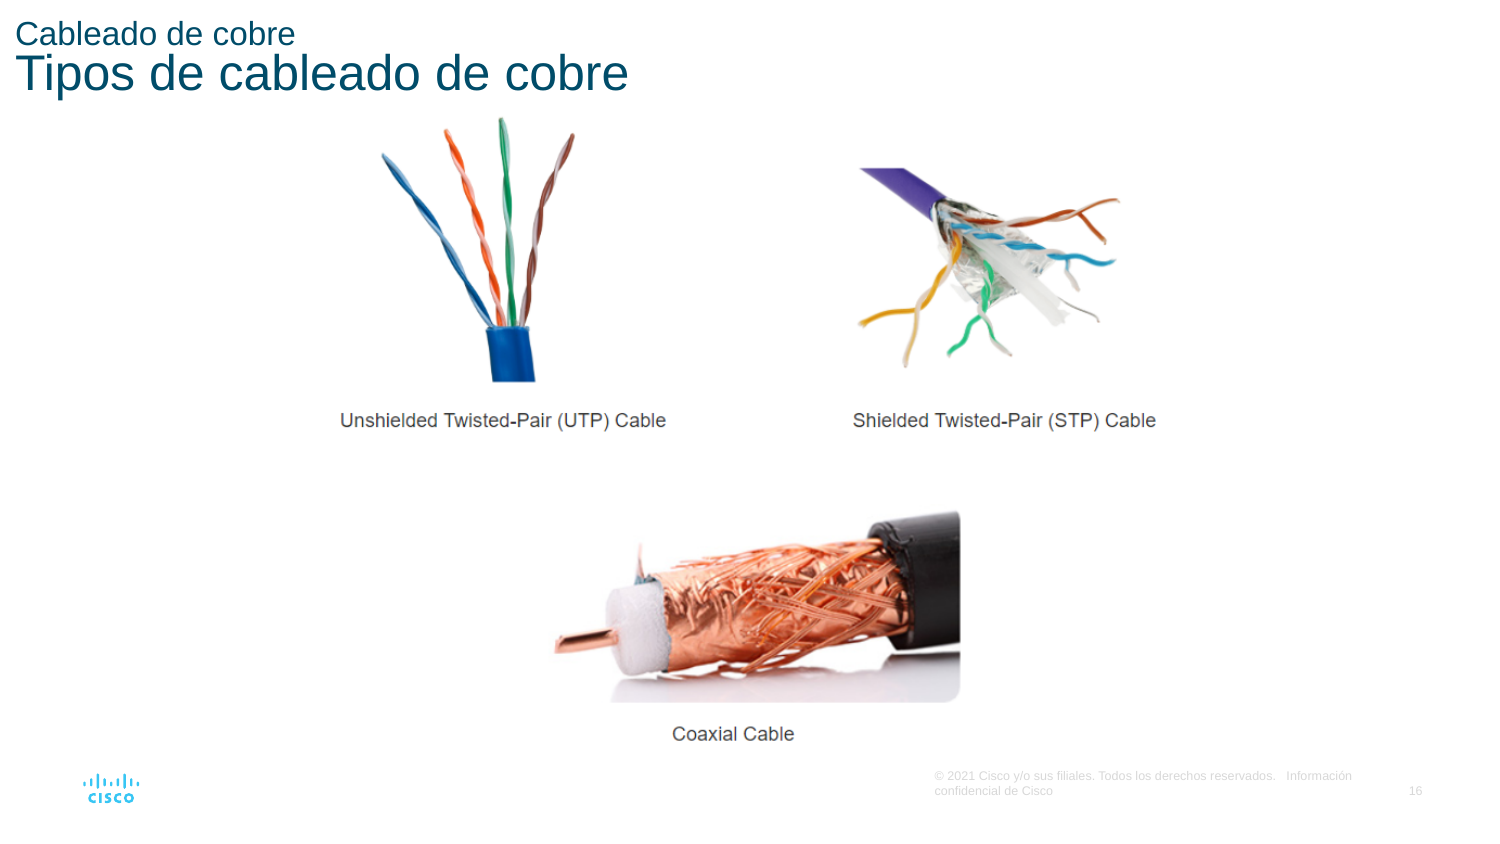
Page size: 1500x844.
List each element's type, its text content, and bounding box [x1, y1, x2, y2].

picture [283, 105, 1171, 757]
title Cableado de cobre Tipos de cableado de cobre [0, 0, 1369, 121]
